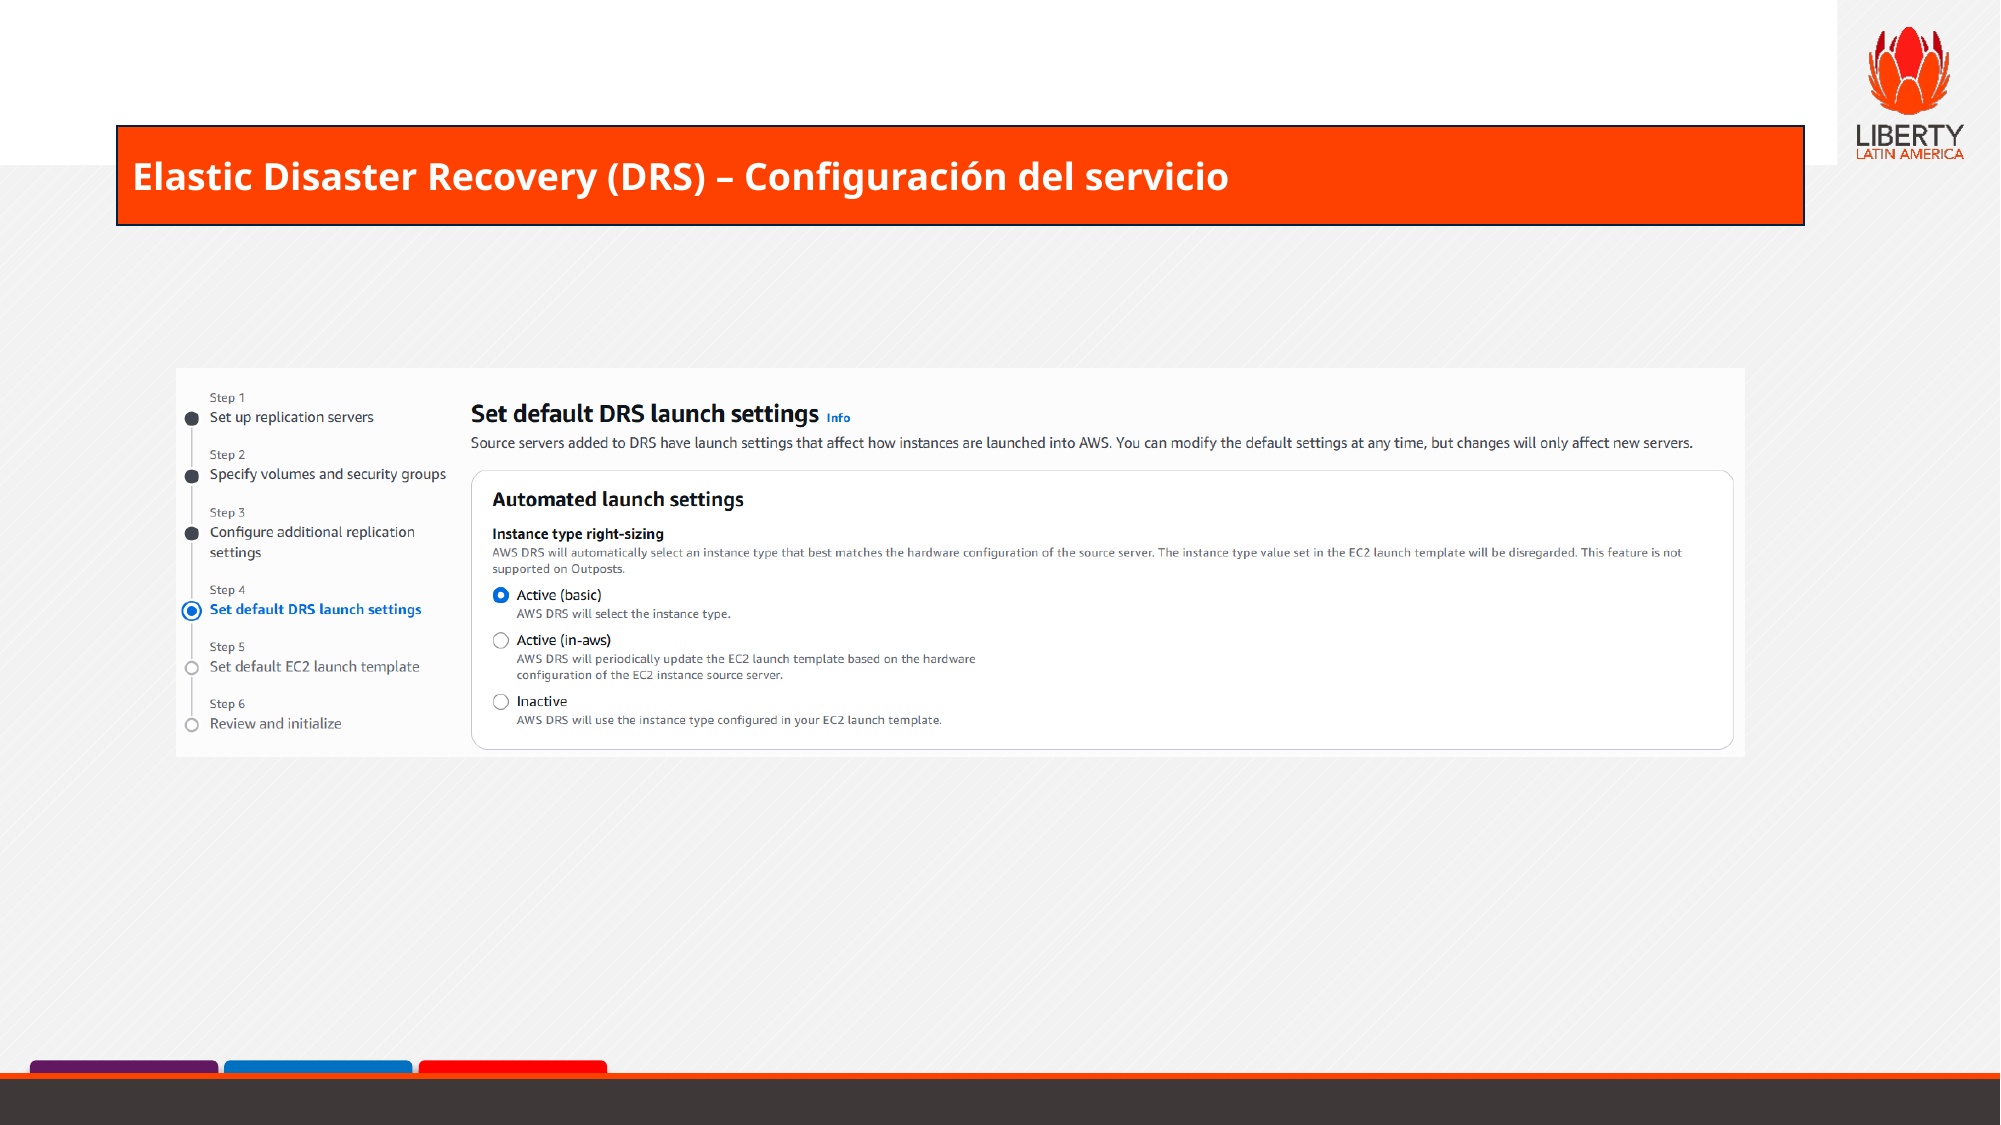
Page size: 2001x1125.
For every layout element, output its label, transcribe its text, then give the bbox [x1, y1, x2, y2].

text_box Elastic Disaster Recovery (DRS) – Configuración del servicio [116, 125, 1805, 226]
picture [1854, 25, 1967, 161]
picture [176, 368, 1745, 757]
